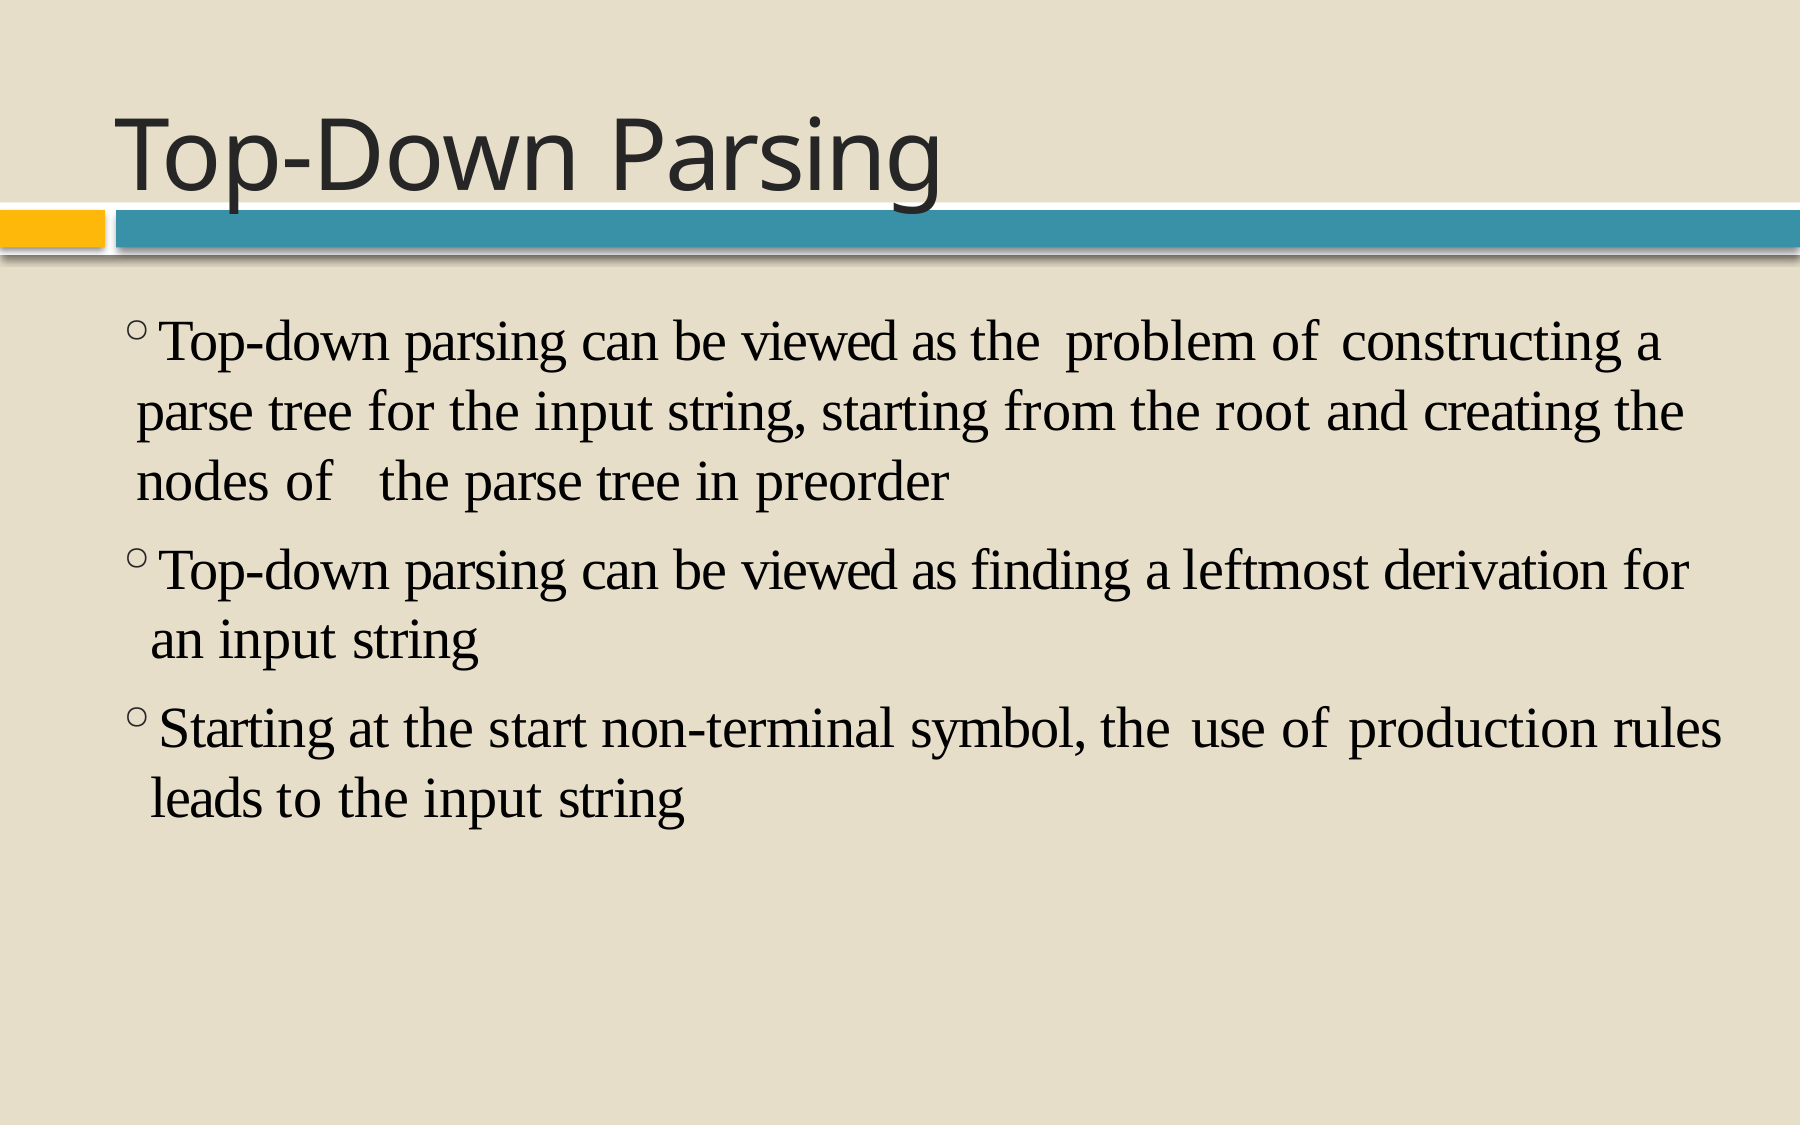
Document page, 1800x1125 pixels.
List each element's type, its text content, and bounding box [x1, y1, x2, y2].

text_box Top-down parsing can be viewed as the problem of constructing a parse tree for the input string, starting from the root and creating the nodes of the parse tree in preorder Top-down parsing can be viewed as finding a leftmost derivation for an input string Starting at the start non-terminal symbol, the use of production rules leads to the input string [112, 299, 1725, 830]
title Top-Down Parsing [112, 54, 988, 245]
